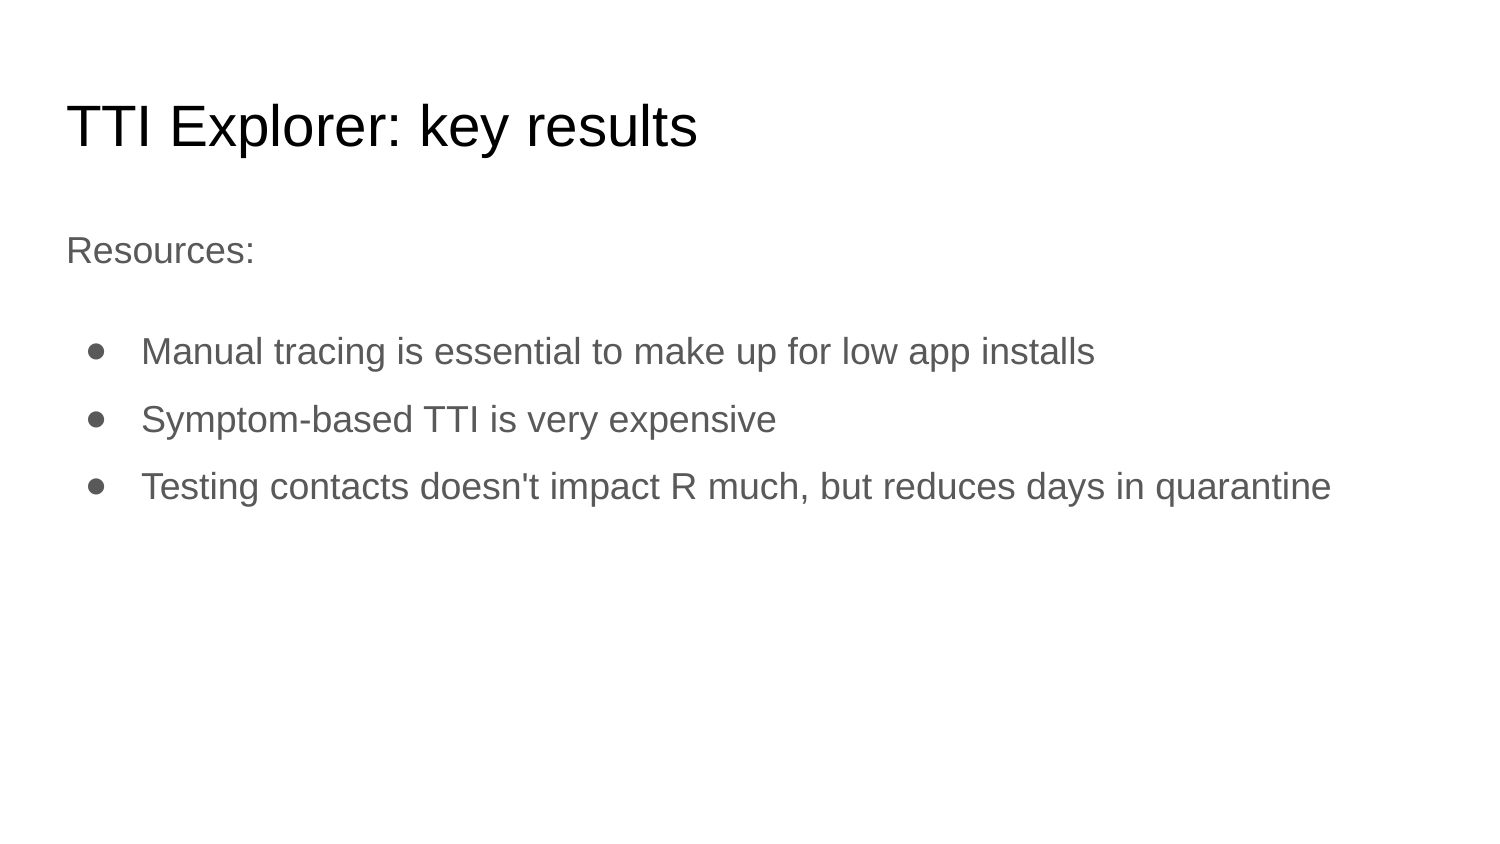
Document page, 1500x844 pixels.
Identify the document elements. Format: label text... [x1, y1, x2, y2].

title TTI Explorer: key results [51, 72, 1449, 167]
list Resources: Manual tracing is essential to make up for low app installs Symptom-based TTI is very expensive Testing contacts doesn't impact R much, but reduces days in quarantine [51, 189, 1449, 750]
